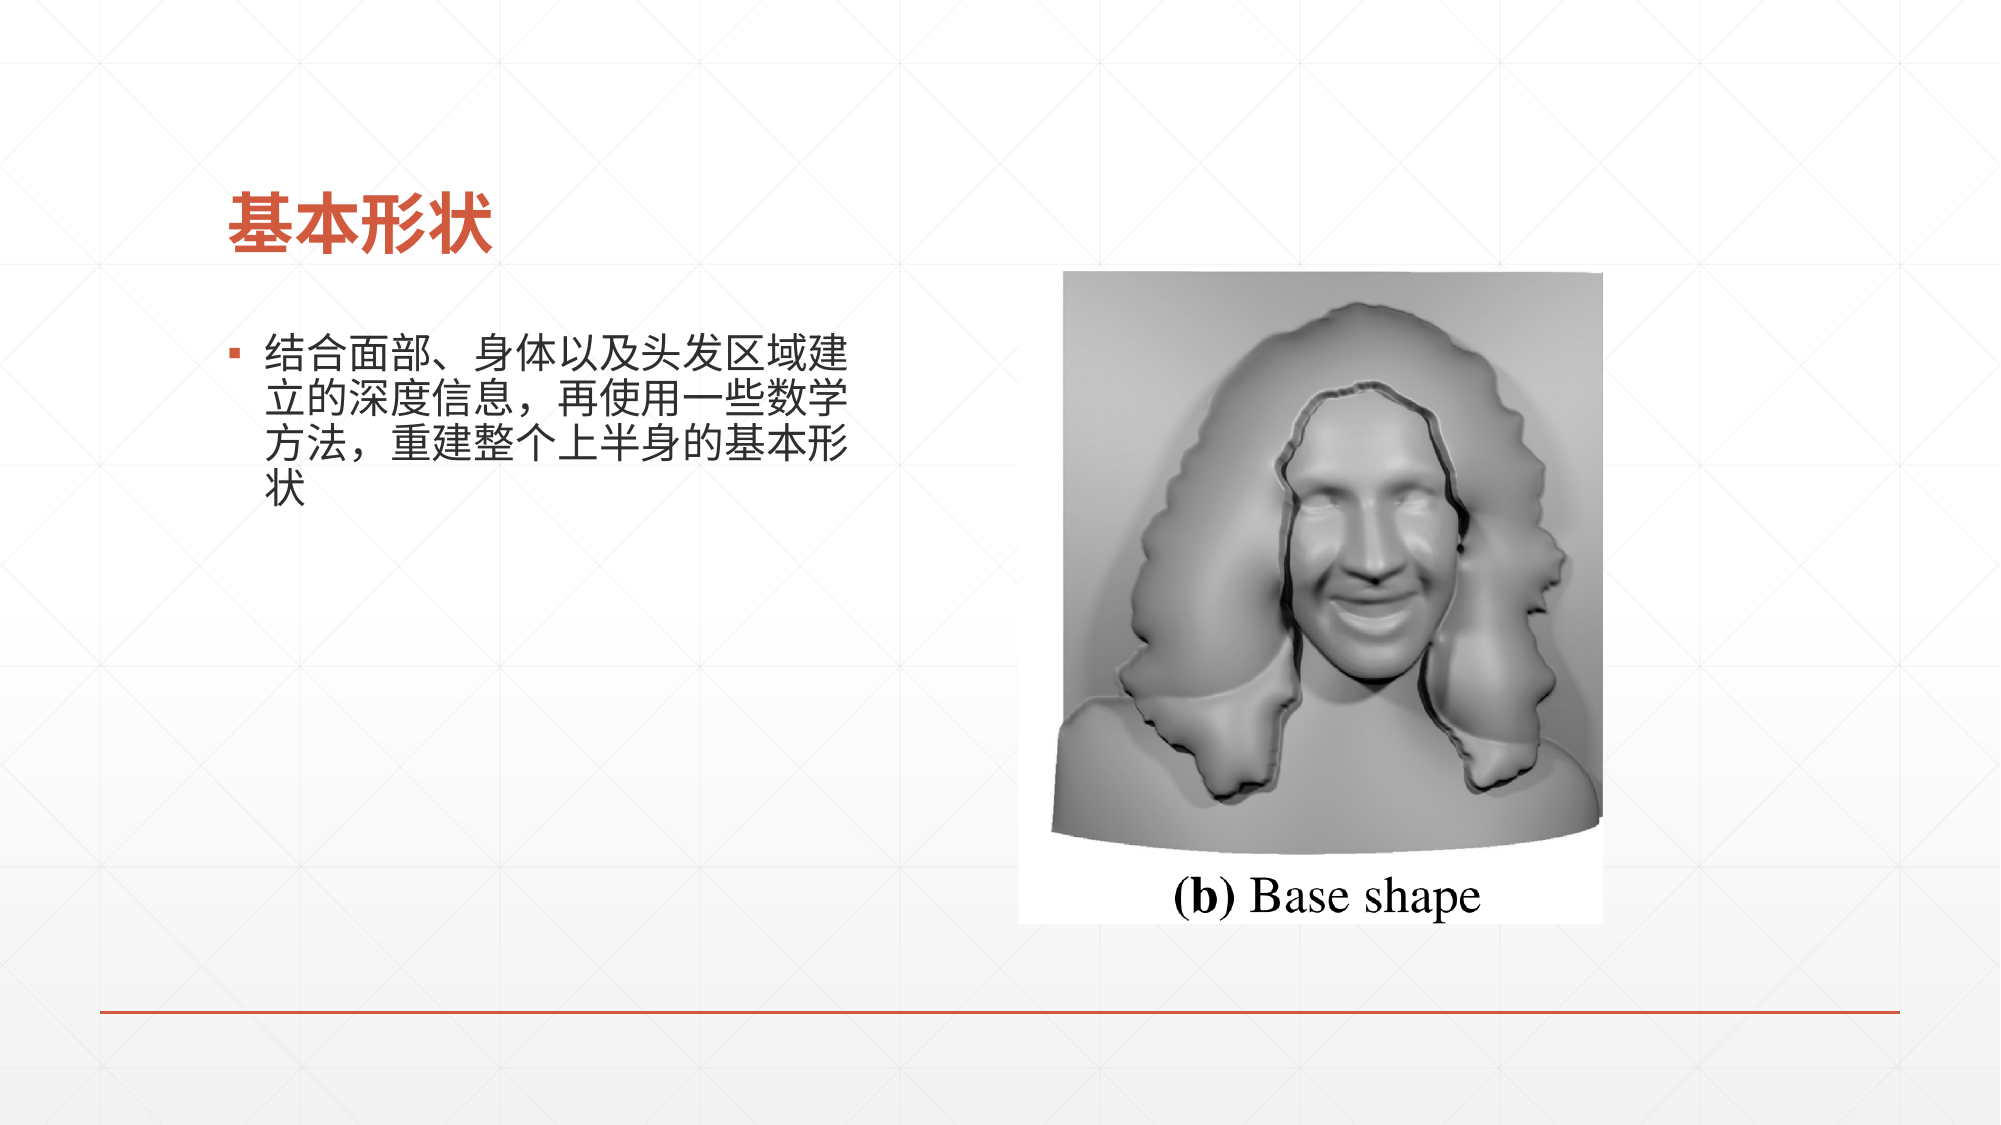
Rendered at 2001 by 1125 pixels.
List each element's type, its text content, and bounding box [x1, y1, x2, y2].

picture [1018, 269, 1604, 924]
list 结合面部、身体以及头发区域建立的深度信息，再使用一些数学方法，重建整个上半身的基本形状 [212, 324, 884, 950]
title 基本形状 [212, 82, 1788, 271]
